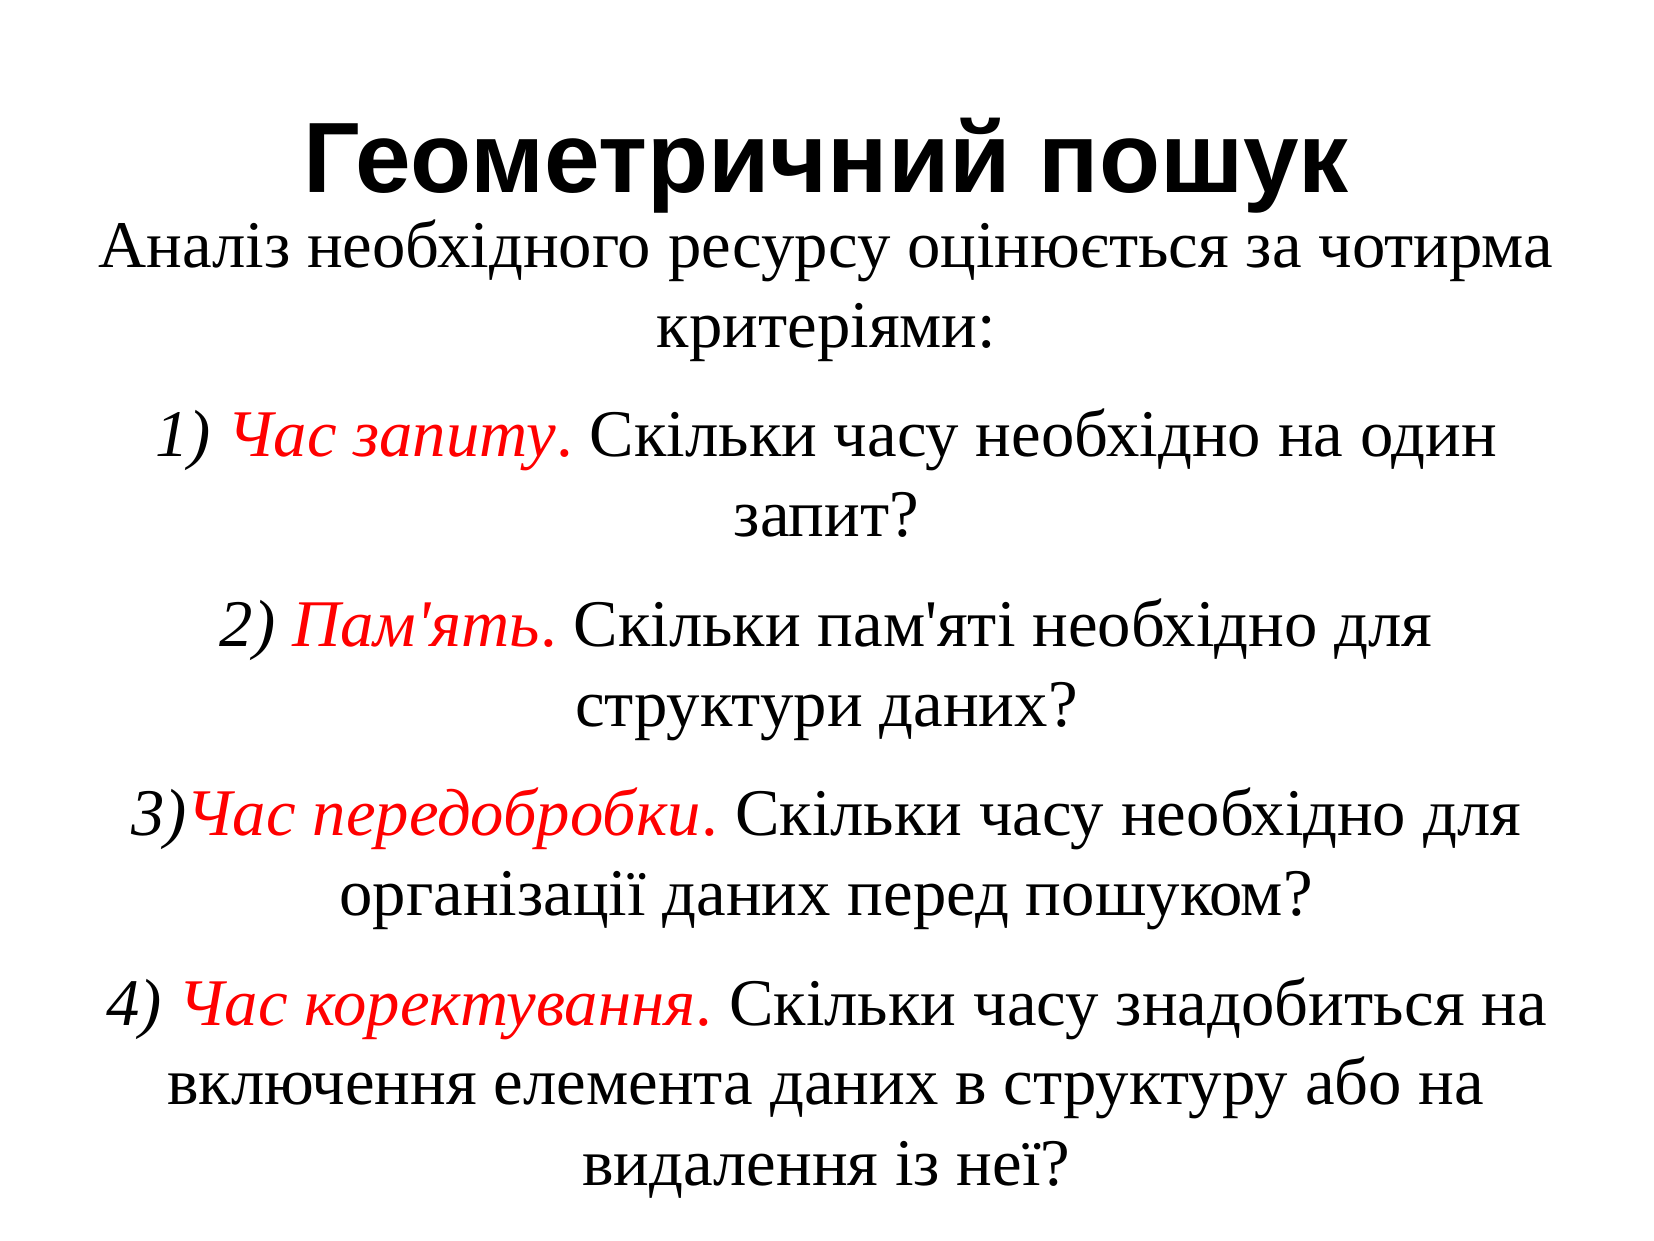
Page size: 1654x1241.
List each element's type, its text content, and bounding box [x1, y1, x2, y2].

subtitle Аналіз необхідного ресурсу оцінюється за чотирма критеріями: 1) Час запиту. Скільки часу необхідно на один запит? 2) Пам'ять. Скільки пам'яті необхідно для структури даних? 3)Час передобробки. Скільки часу необхідно для організації даних перед пошуком? 4) Час коректування. Скільки часу знадобиться на включення елемента даних в структуру або на видалення із неї? [82, 200, 1571, 1199]
title Геометричний пошук [82, 49, 1571, 200]
